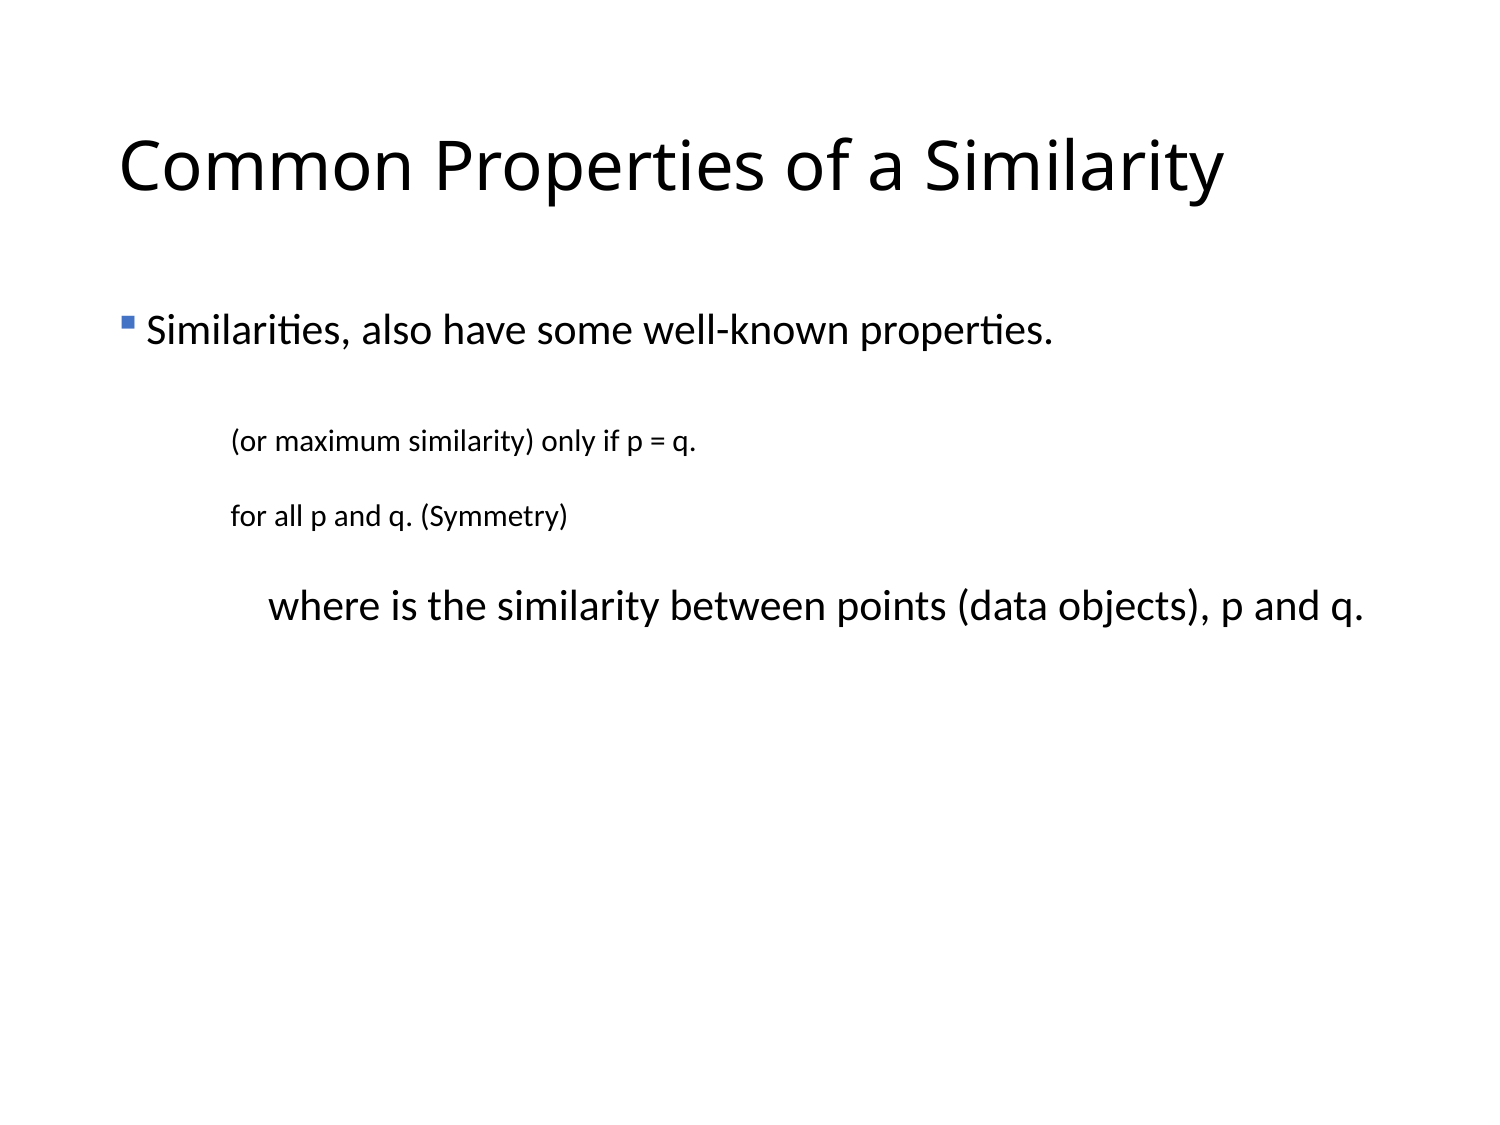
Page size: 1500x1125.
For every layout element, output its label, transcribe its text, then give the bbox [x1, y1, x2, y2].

title Common Properties of a Similarity [103, 59, 1397, 278]
